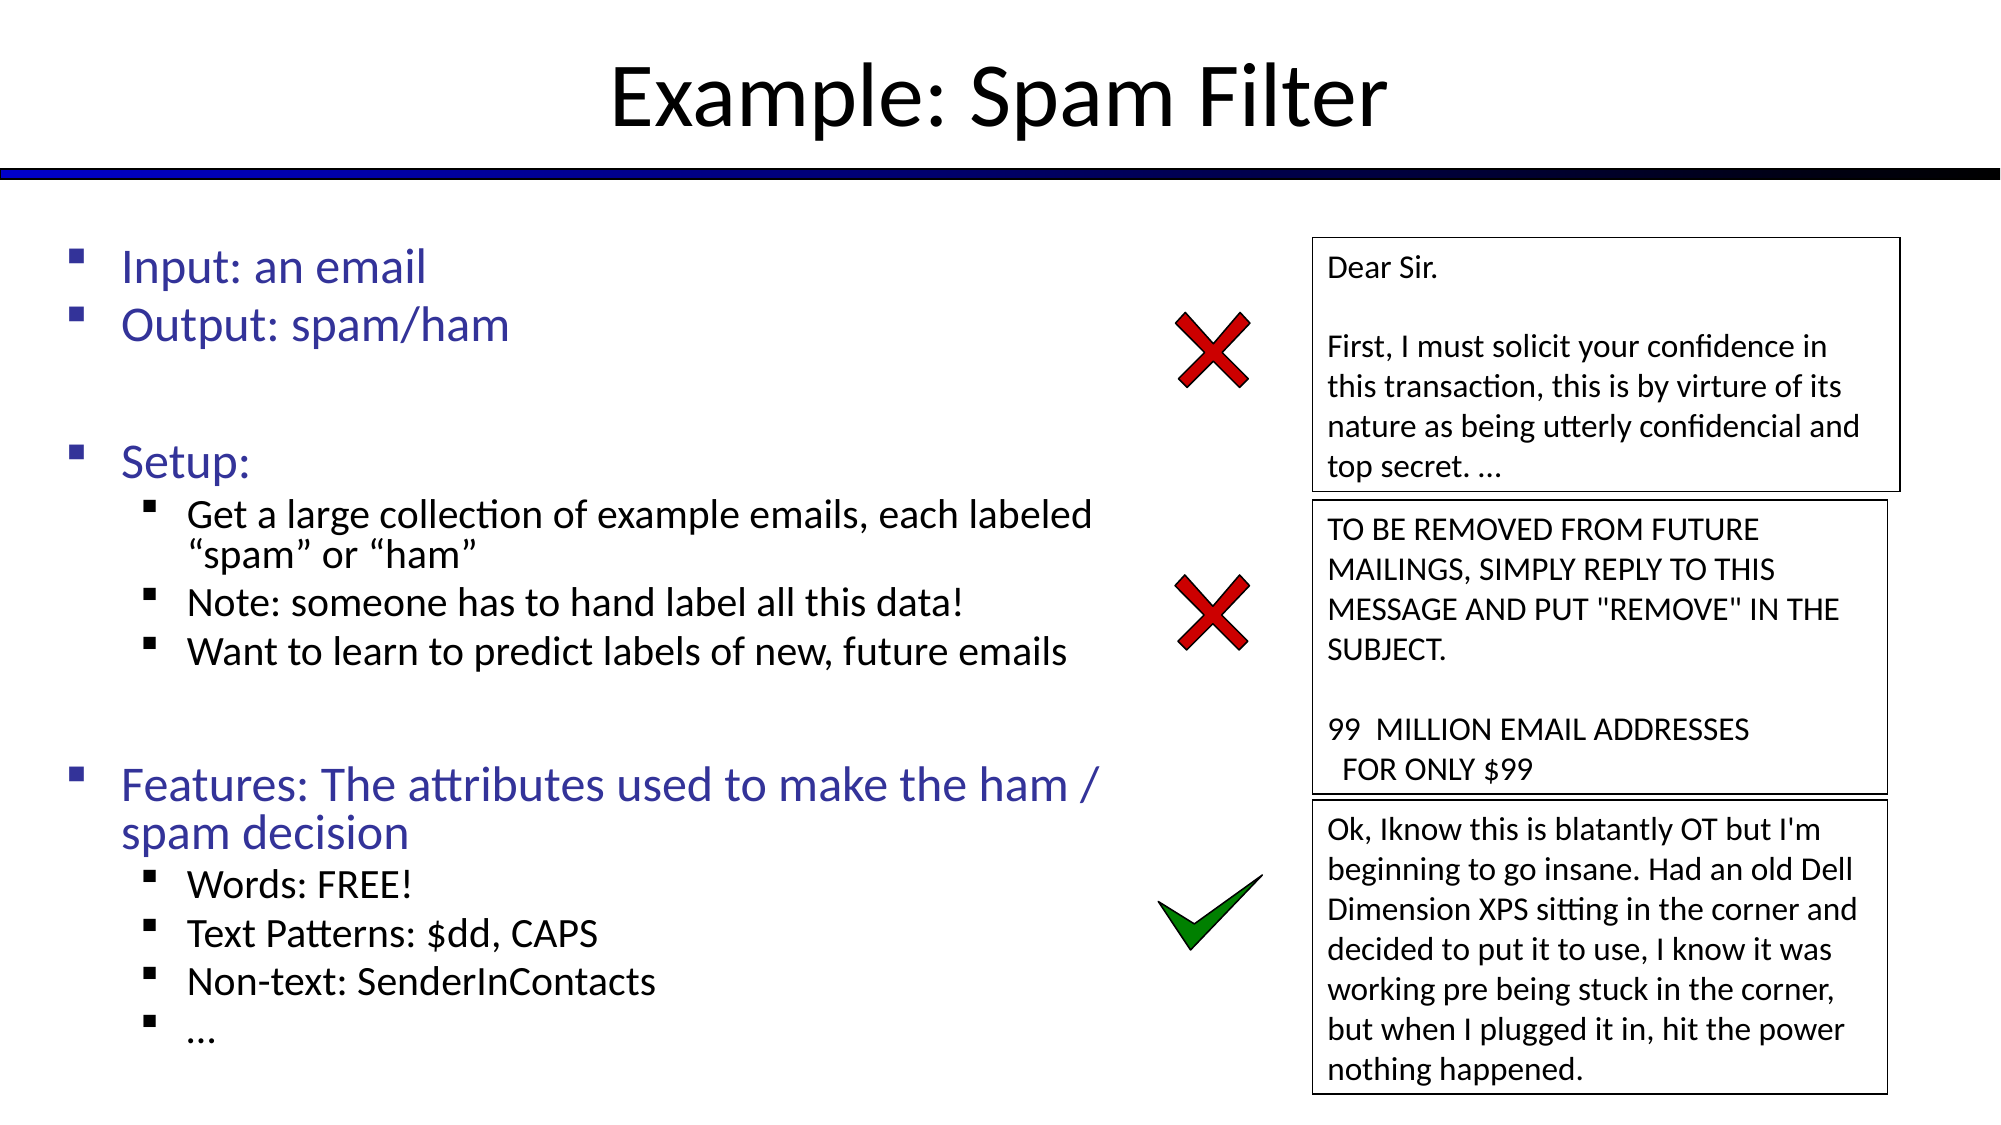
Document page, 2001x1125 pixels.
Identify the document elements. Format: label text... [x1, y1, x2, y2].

text_box [1175, 574, 1250, 650]
text_box TO BE REMOVED FROM FUTURE MAILINGS, SIMPLY REPLY TO THIS MESSAGE AND PUT "REMOVE" IN THE SUBJECT. 99 MILLION EMAIL ADDRESSES FOR ONLY $99 [1312, 499, 1888, 795]
title Example: Spam Filter [0, 0, 2000, 184]
list Input: an email Output: spam/ham Setup: Get a large collection of example emails, each labeled “spam” or “ham” Note: someone has to hand label all this data! Want to learn to predict labels of new, future emails Features: The attributes used to make the ham / spam decision Words: FREE! Text Patterns: $dd, CAPS Non-text: SenderInContacts … [49, 237, 1126, 1063]
text_box Ok, Iknow this is blatantly OT but I'm beginning to go insane. Had an old Dell Dimension XPS sitting in the corner and decided to put it to use, I know it was working pre being stuck in the corner, but when I plugged it in, hit the power nothing happened. [1312, 799, 1888, 1095]
text_box [1158, 874, 1263, 950]
text_box [1175, 312, 1250, 388]
text_box Dear Sir. First, I must solicit your confidence in this transaction, this is by virture of its nature as being utterly confidencial and top secret. … [1312, 237, 1900, 492]
